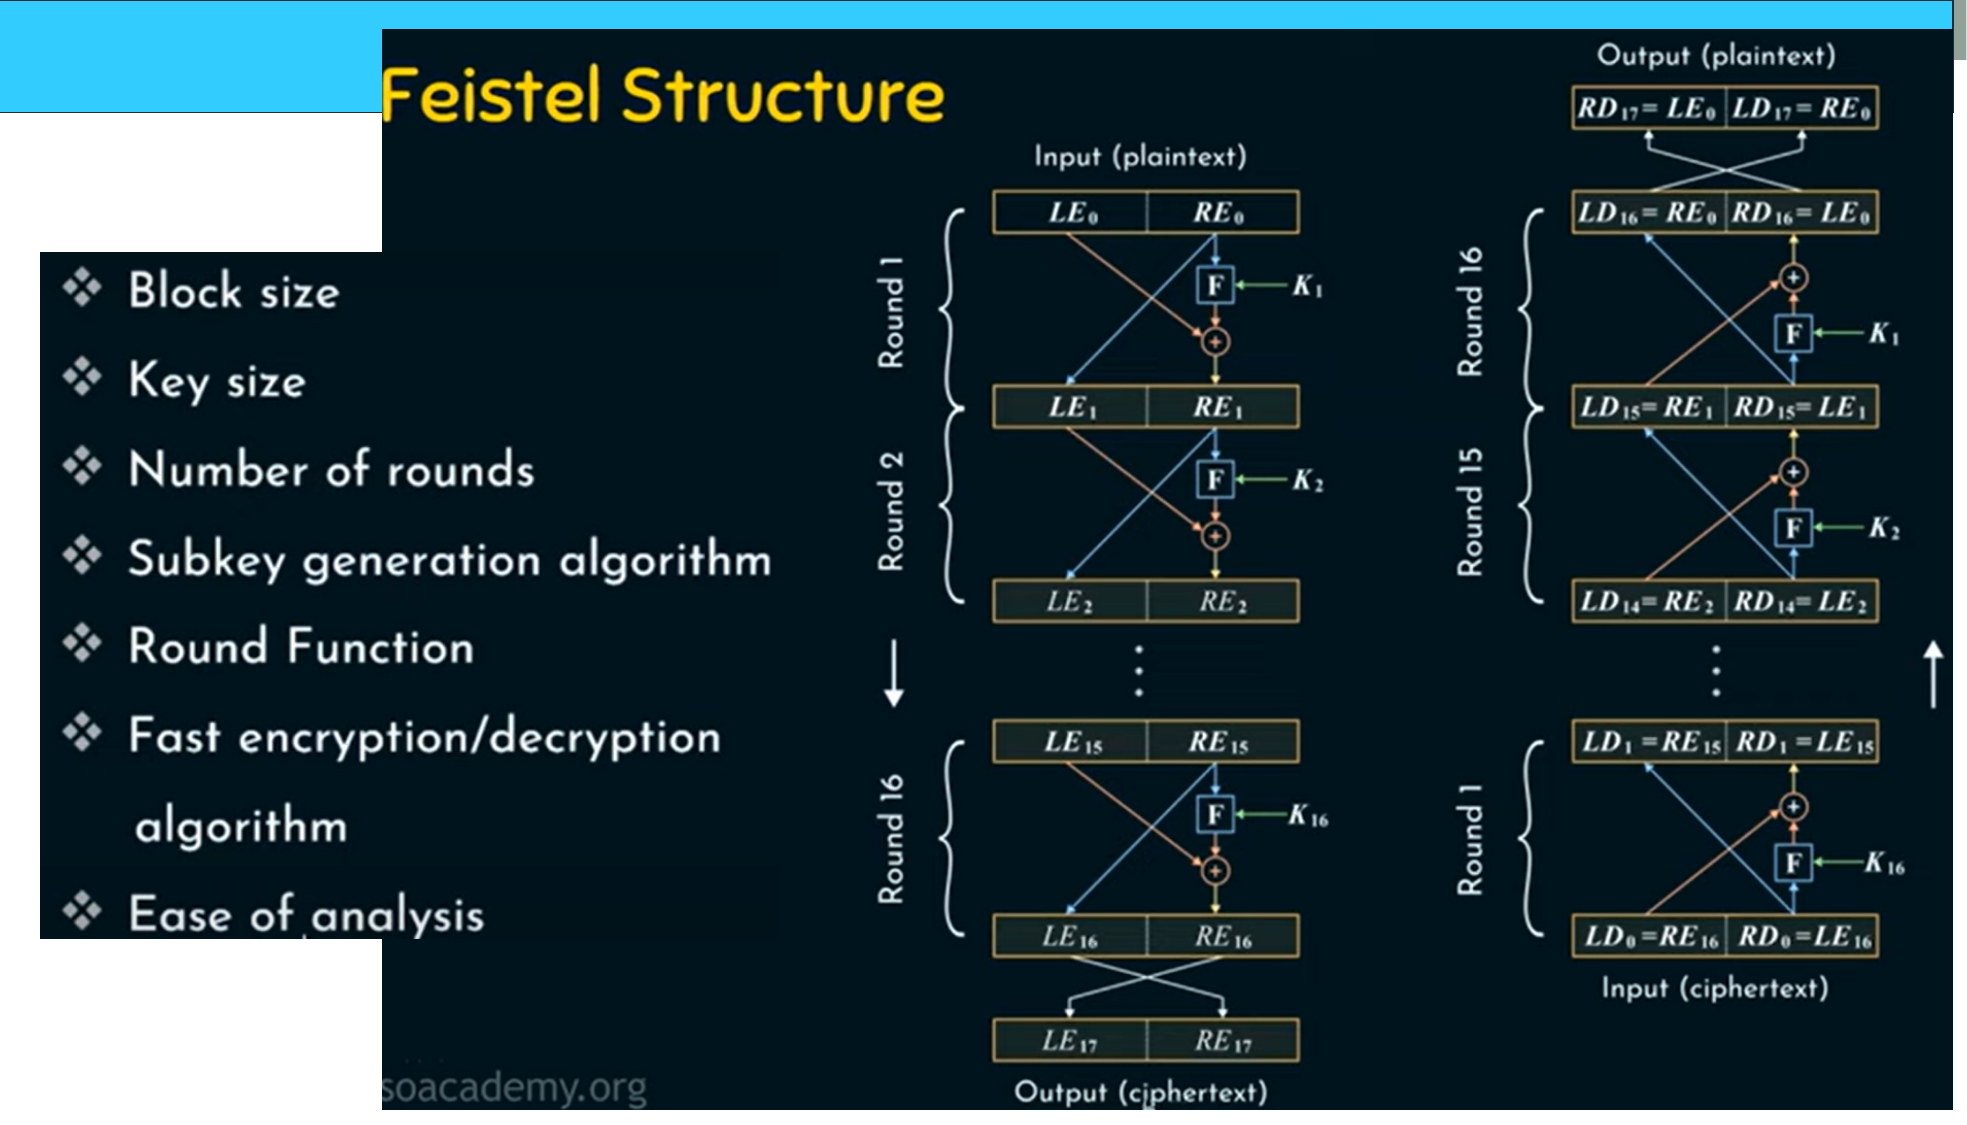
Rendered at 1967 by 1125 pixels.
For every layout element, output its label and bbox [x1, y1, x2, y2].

text_box [0, 0, 1953, 113]
picture [40, 29, 1954, 1110]
